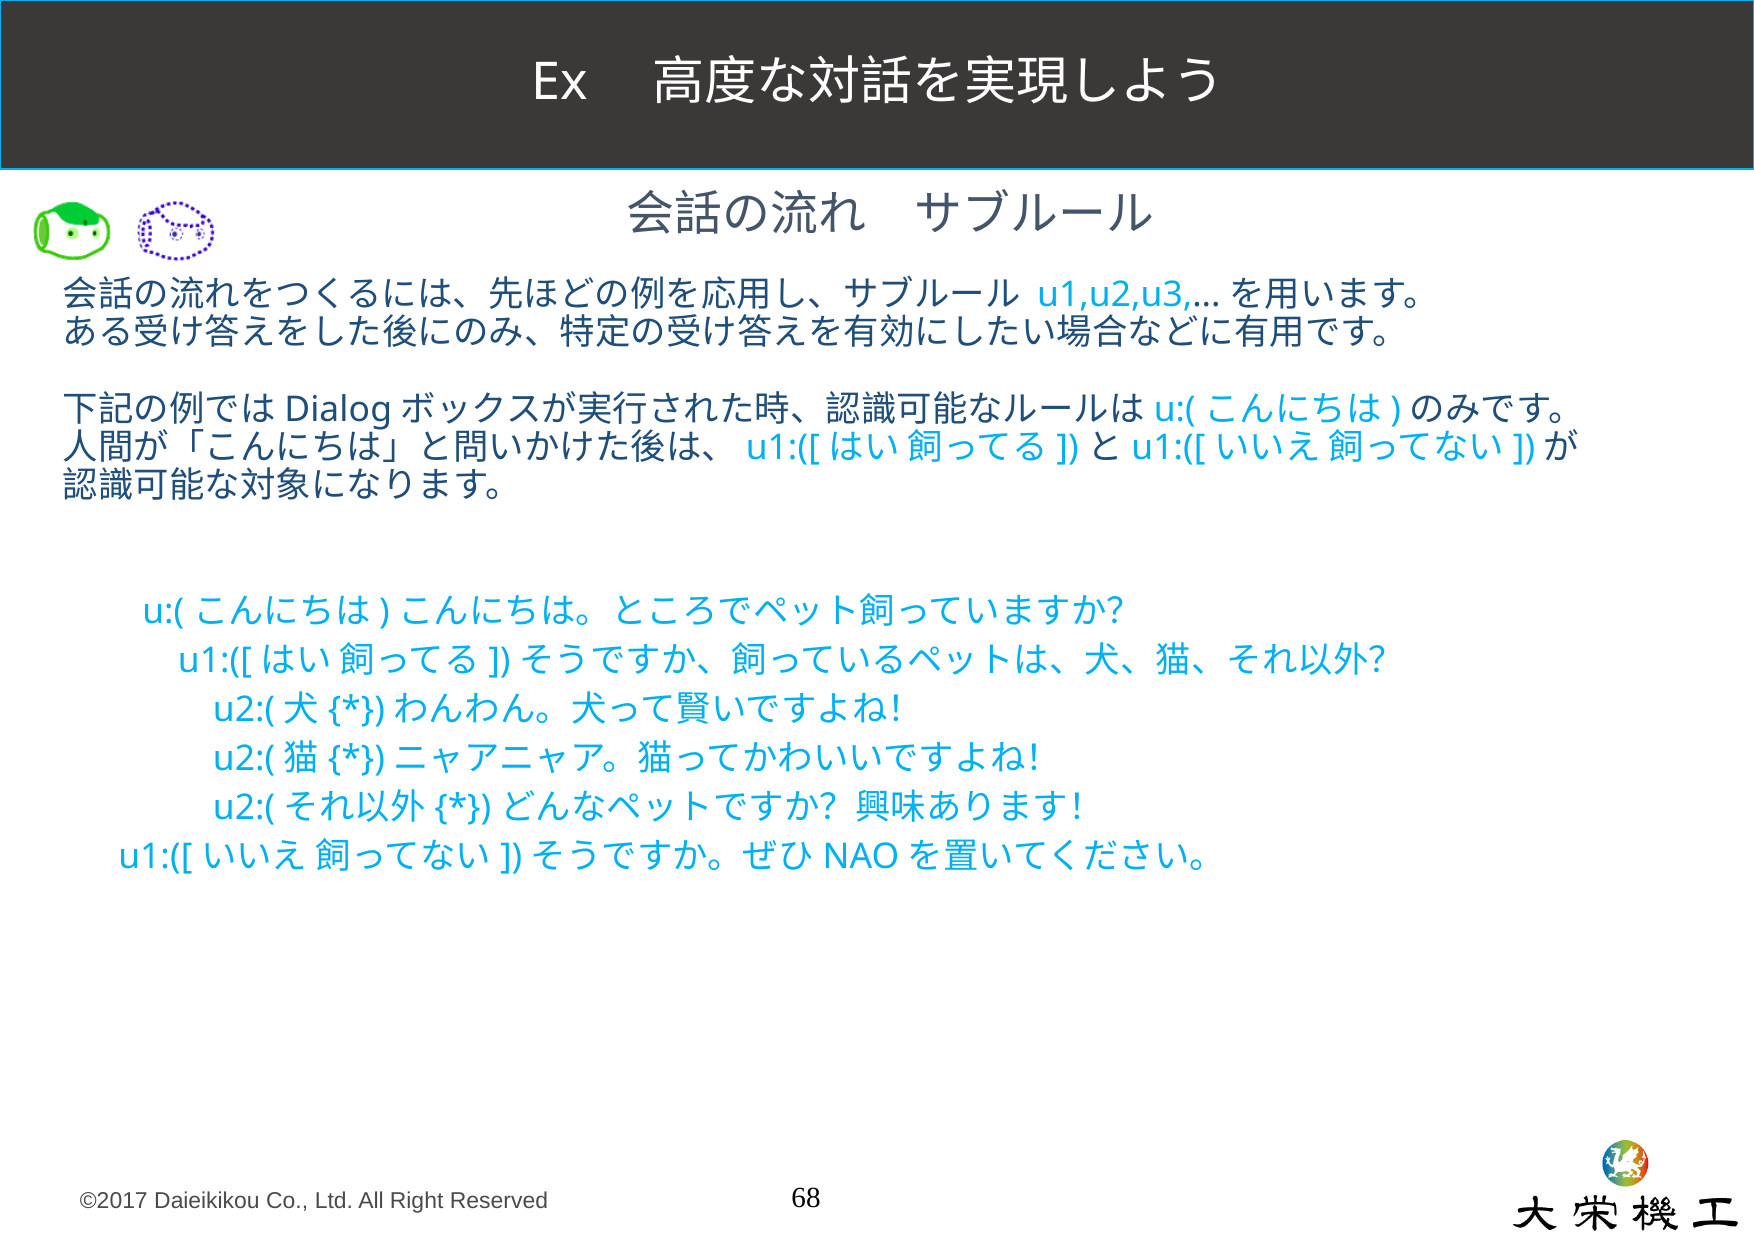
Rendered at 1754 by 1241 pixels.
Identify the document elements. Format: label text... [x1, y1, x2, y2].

title 会話の流れ サブルール [285, 182, 1469, 249]
picture [135, 190, 217, 272]
subtitle Ex 高度な対話を実現しよう [112, 5, 1644, 160]
slide_number 68 [777, 1162, 980, 1229]
picture [31, 190, 113, 272]
picture [1513, 1140, 1738, 1231]
list 会話の流れをつくるには、先ほどの例を応用し、サブルール u1,u2,u3,...を用います。 ある受け答えをした後にのみ、特定の受け答えを有効にしたい場合などに有用です。 下記の例ではDialogボックスが実行された時、認識可能なルールはu:(こんにちは)のみです。 人間が「こんにちは」と問いかけた後は、u1:([はい 飼ってる])とu1:([いいえ 飼ってない])が 認識可能な対象になります。 u:(こんにちは)こんにちは。ところでペット飼っていますか？ u1:([はい 飼ってる])そうですか、飼っているペットは、犬、猫、それ以外？ u2:(犬{*})わんわん。犬って賢いですよね！ u2:(猫{*})ニャアニャア。猫ってかわいいですよね！ u2:(それ以外{*})どんなペットですか？興味あります！ u1:([いいえ 飼ってない])そうですか。ぜひNAOを置いてください。 [58, 271, 1696, 1163]
